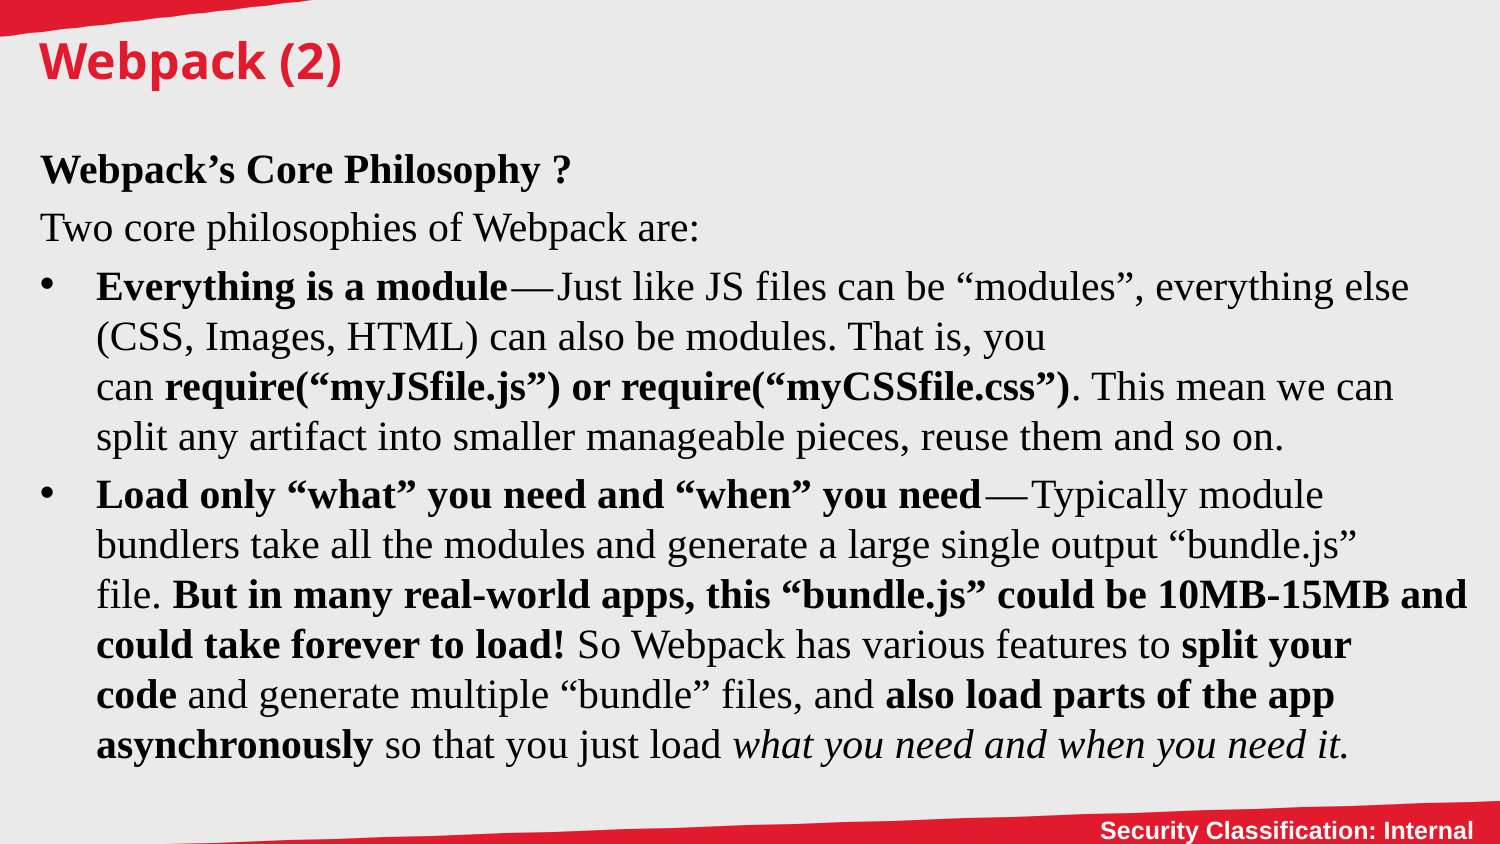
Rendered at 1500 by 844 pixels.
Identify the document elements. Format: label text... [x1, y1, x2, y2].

title Webpack (2) [24, 21, 1488, 96]
list Webpack’s Core Philosophy ? Two core philosophies of Webpack are: Everything is a module — Just like JS files can be “modules”, everything else (CSS, Images, HTML) can also be modules. That is, you can require(“myJSfile.js”) or require(“myCSSfile.css”). This mean we can split any artifact into smaller manageable pieces, reuse them and so on. Load only “what” you need and “when” you need — Typically module bundlers take all the modules and generate a large single output “bundle.js” file. But in many real-world apps, this “bundle.js” could be 10MB-15MB and could take forever to load! So Webpack has various features to split your code and generate multiple “bundle” files, and also load parts of the app asynchronously so that you just load what you need and when you need it. [24, 134, 1488, 822]
picture [0, 0, 1500, 844]
